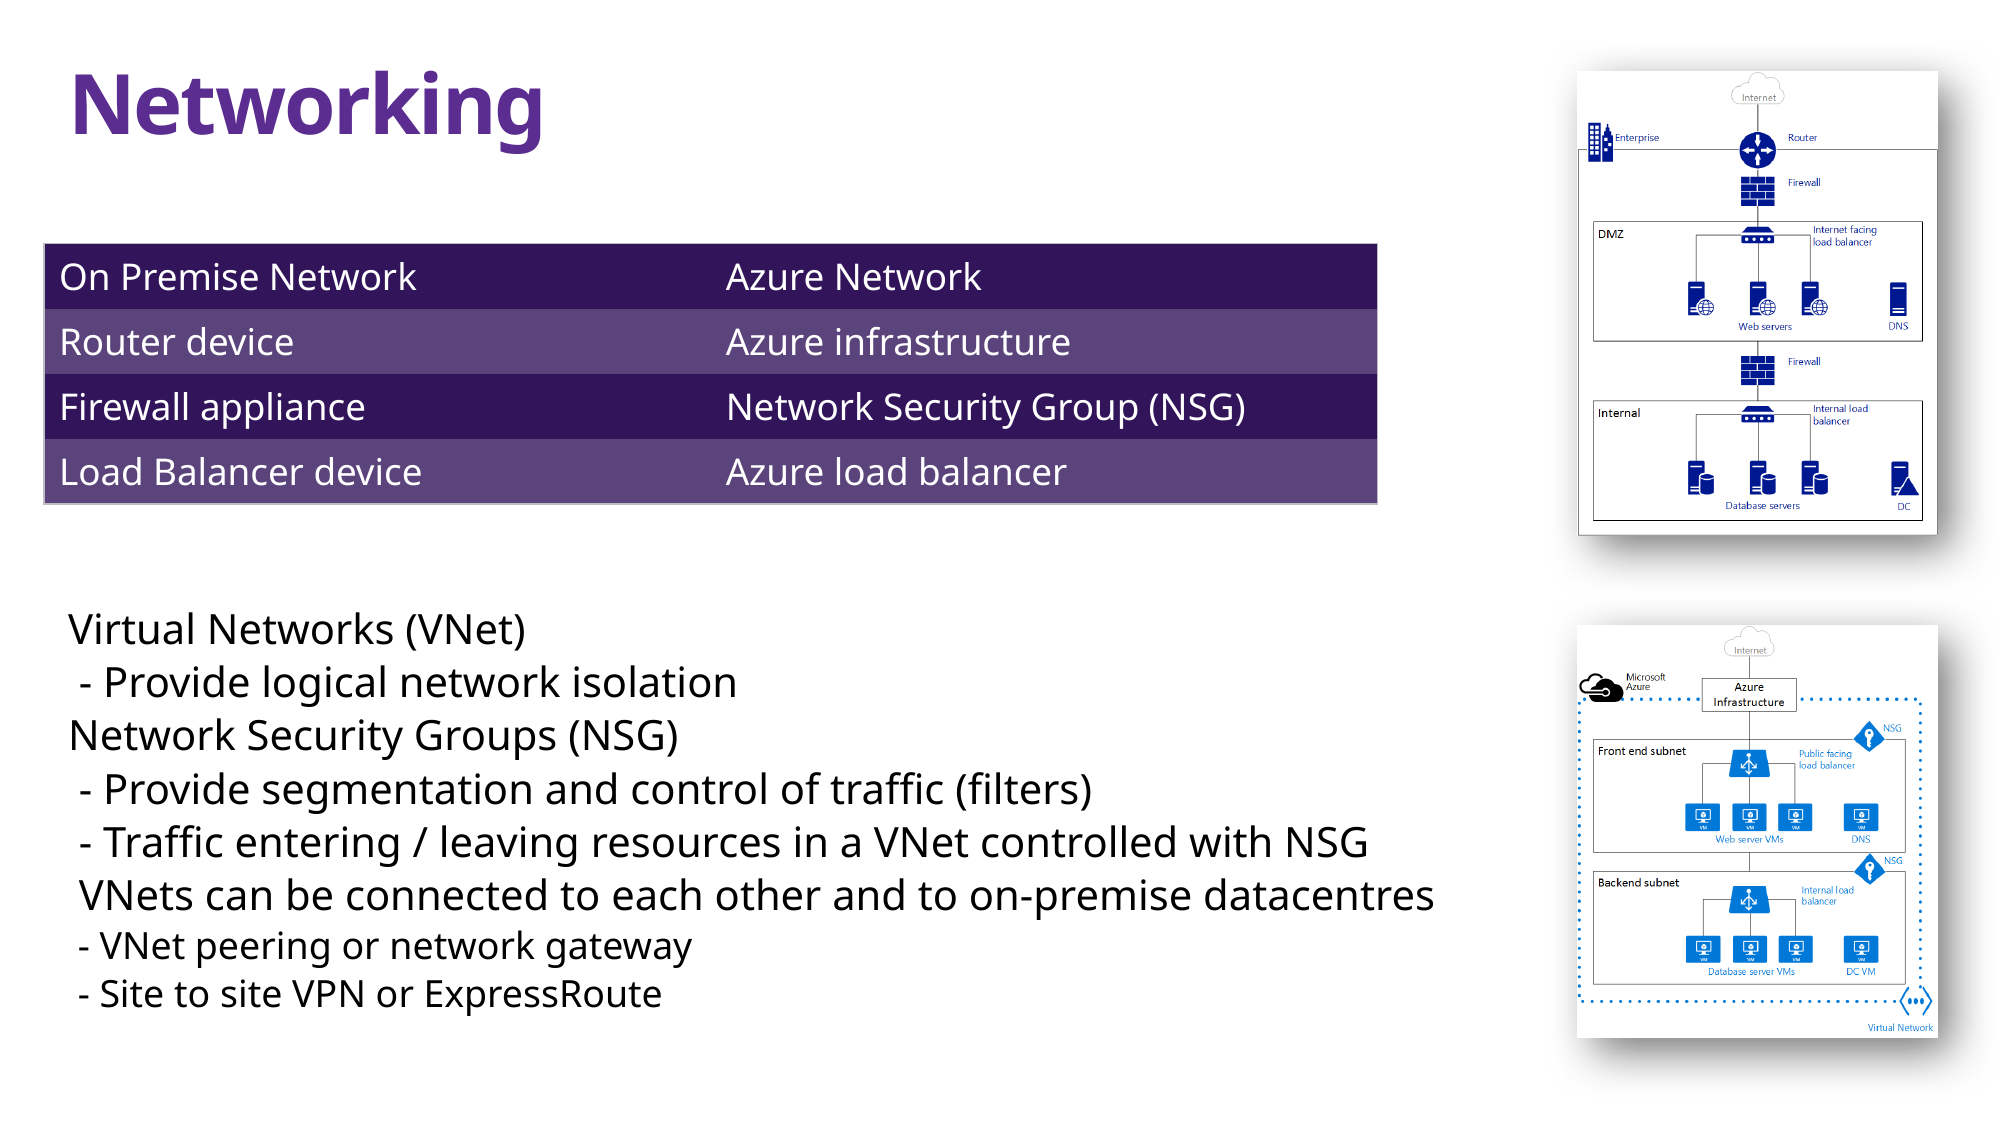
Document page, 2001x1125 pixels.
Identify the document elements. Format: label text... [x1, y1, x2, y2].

table_cell Azure infrastructure [711, 309, 1377, 374]
list Virtual Networks (VNet) - Provide logical network isolation Network Security Groups (NSG) - Provide segmentation and control of traffic (filters) - Traffic entering / leaving resources in a VNet controlled with NSG VNets can be connected to each other and to on-premise datacentres - VNet peering or network gateway - Site to site VPN or ExpressRoute [44, 593, 1956, 1047]
table_cell Network Security Group (NSG) [711, 374, 1377, 439]
table_cell Load Balancer device [45, 439, 711, 503]
table_header On Premise Network [45, 244, 711, 309]
title Networking [44, 47, 1957, 196]
picture [1577, 71, 1938, 536]
table_cell Azure load balancer [711, 439, 1377, 503]
picture [1577, 625, 1938, 1038]
table_cell Router device [45, 309, 711, 374]
table_header Azure Network [711, 244, 1377, 309]
table_cell Firewall appliance [45, 374, 711, 439]
